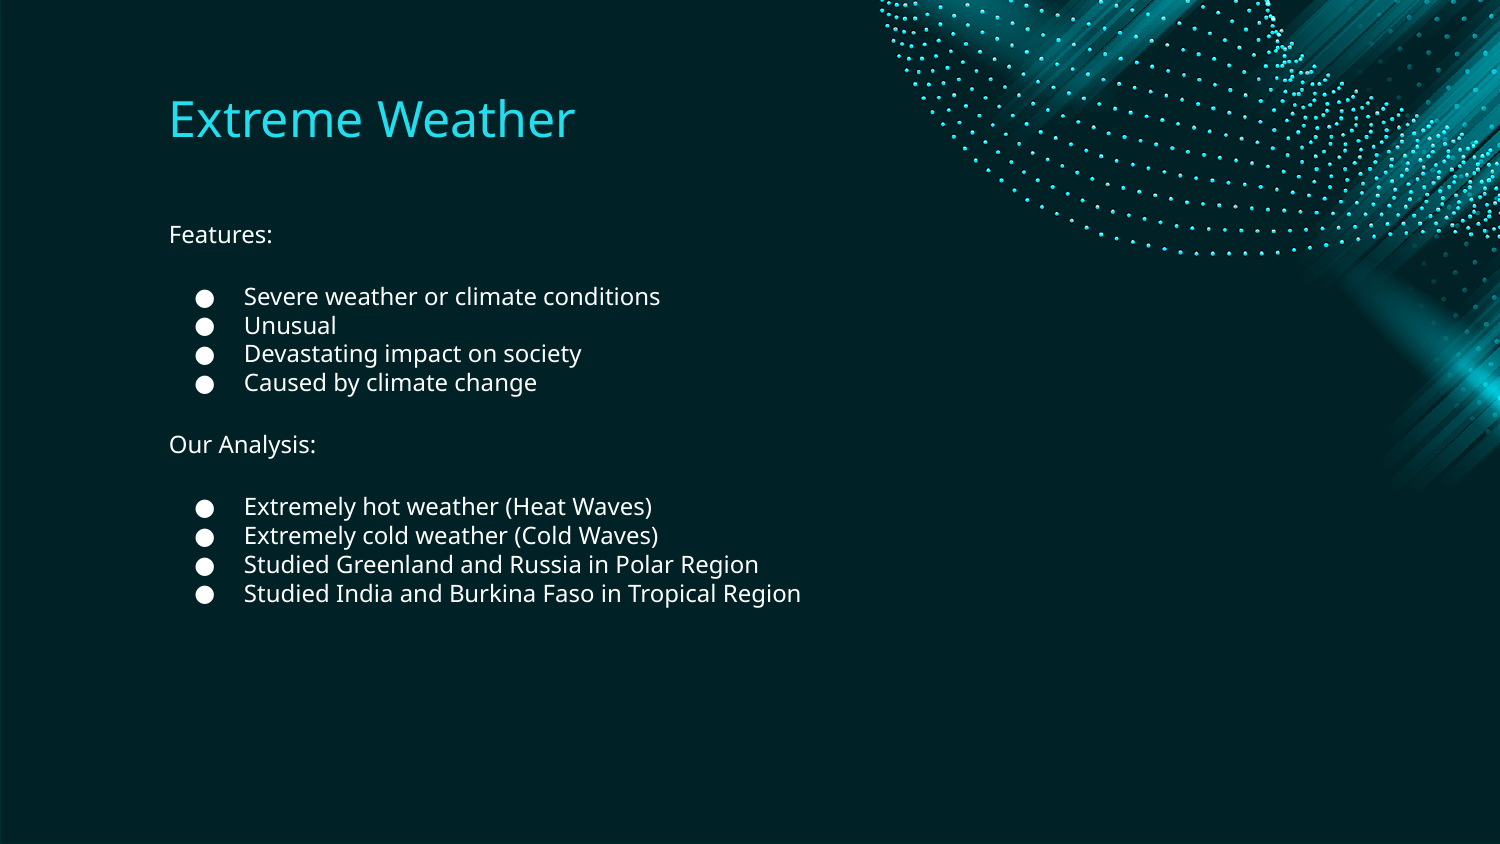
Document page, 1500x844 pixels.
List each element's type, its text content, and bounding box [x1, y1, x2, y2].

title Extreme Weather [153, 72, 1095, 204]
list Features: Severe weather or climate conditions Unusual Devastating impact on society Caused by climate change Our Analysis: Extremely hot weather (Heat Waves) Extremely cold weather (Cold Waves) Studied Greenland and Russia in Polar Region Studied India and Burkina Faso in Tropical Region [153, 204, 1331, 703]
picture [0, 0, 1500, 844]
